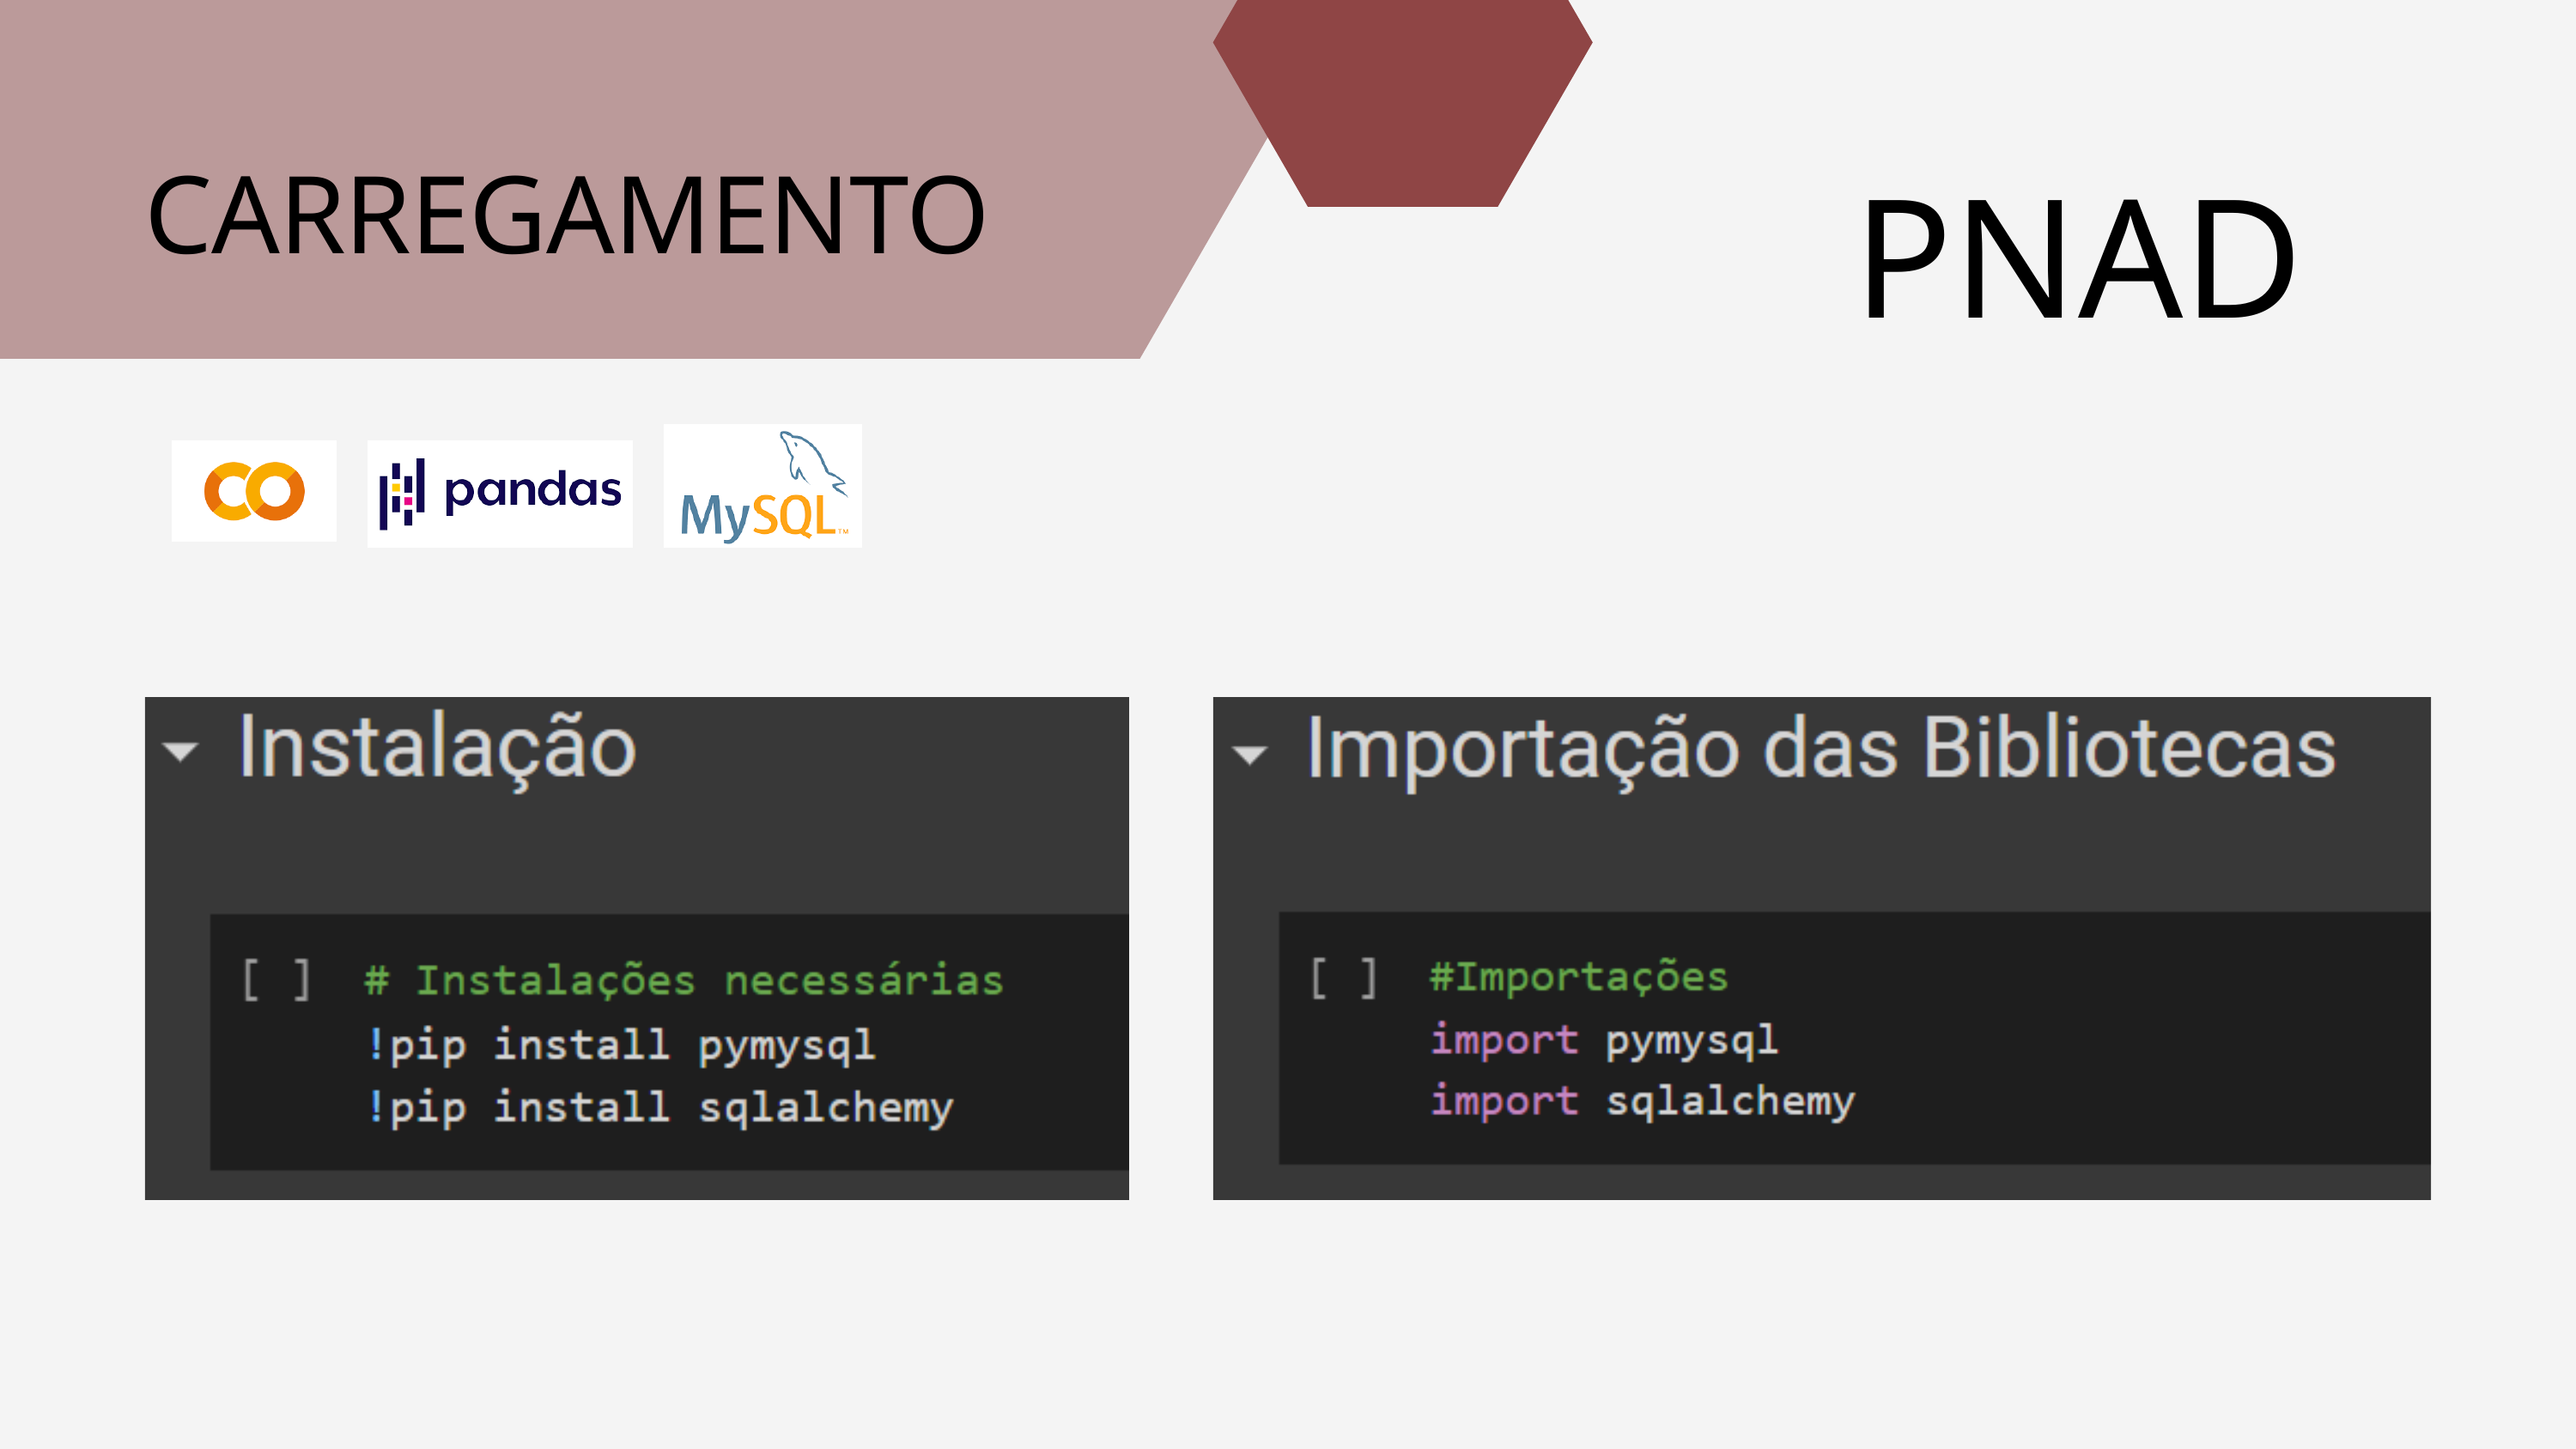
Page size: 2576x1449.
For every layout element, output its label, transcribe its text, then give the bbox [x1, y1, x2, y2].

picture [368, 440, 633, 548]
picture [172, 440, 337, 542]
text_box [0, 0, 1394, 360]
picture [144, 697, 1130, 1200]
picture [1212, 697, 2432, 1200]
picture [664, 423, 862, 548]
text_box PNAD [1842, 120, 2315, 351]
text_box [1212, 0, 1594, 208]
